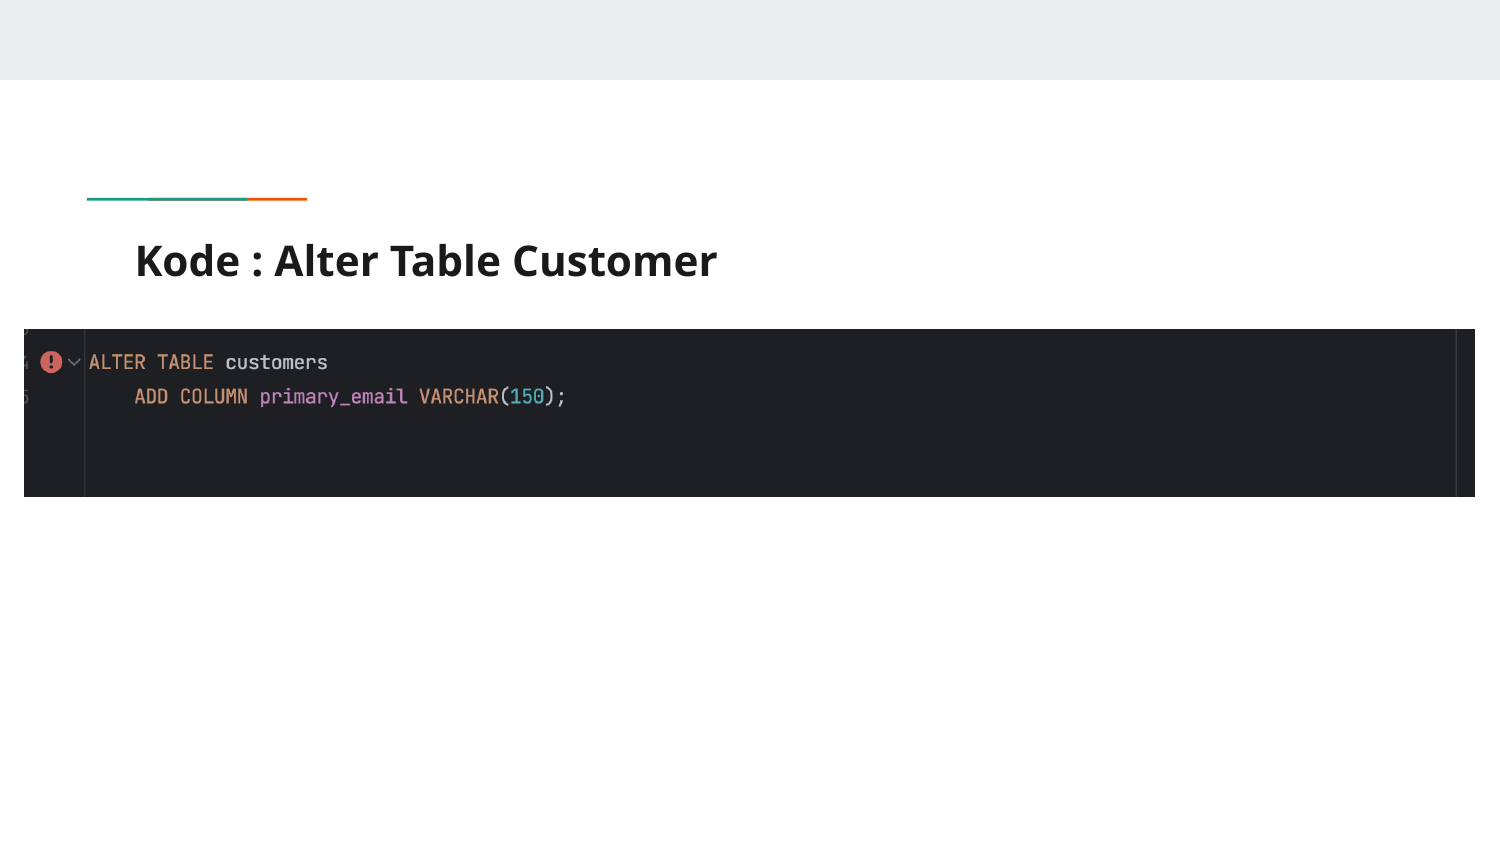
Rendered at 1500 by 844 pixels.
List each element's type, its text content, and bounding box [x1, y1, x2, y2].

picture [24, 328, 1476, 498]
title Kode : Alter Table Customer [119, 216, 1381, 305]
